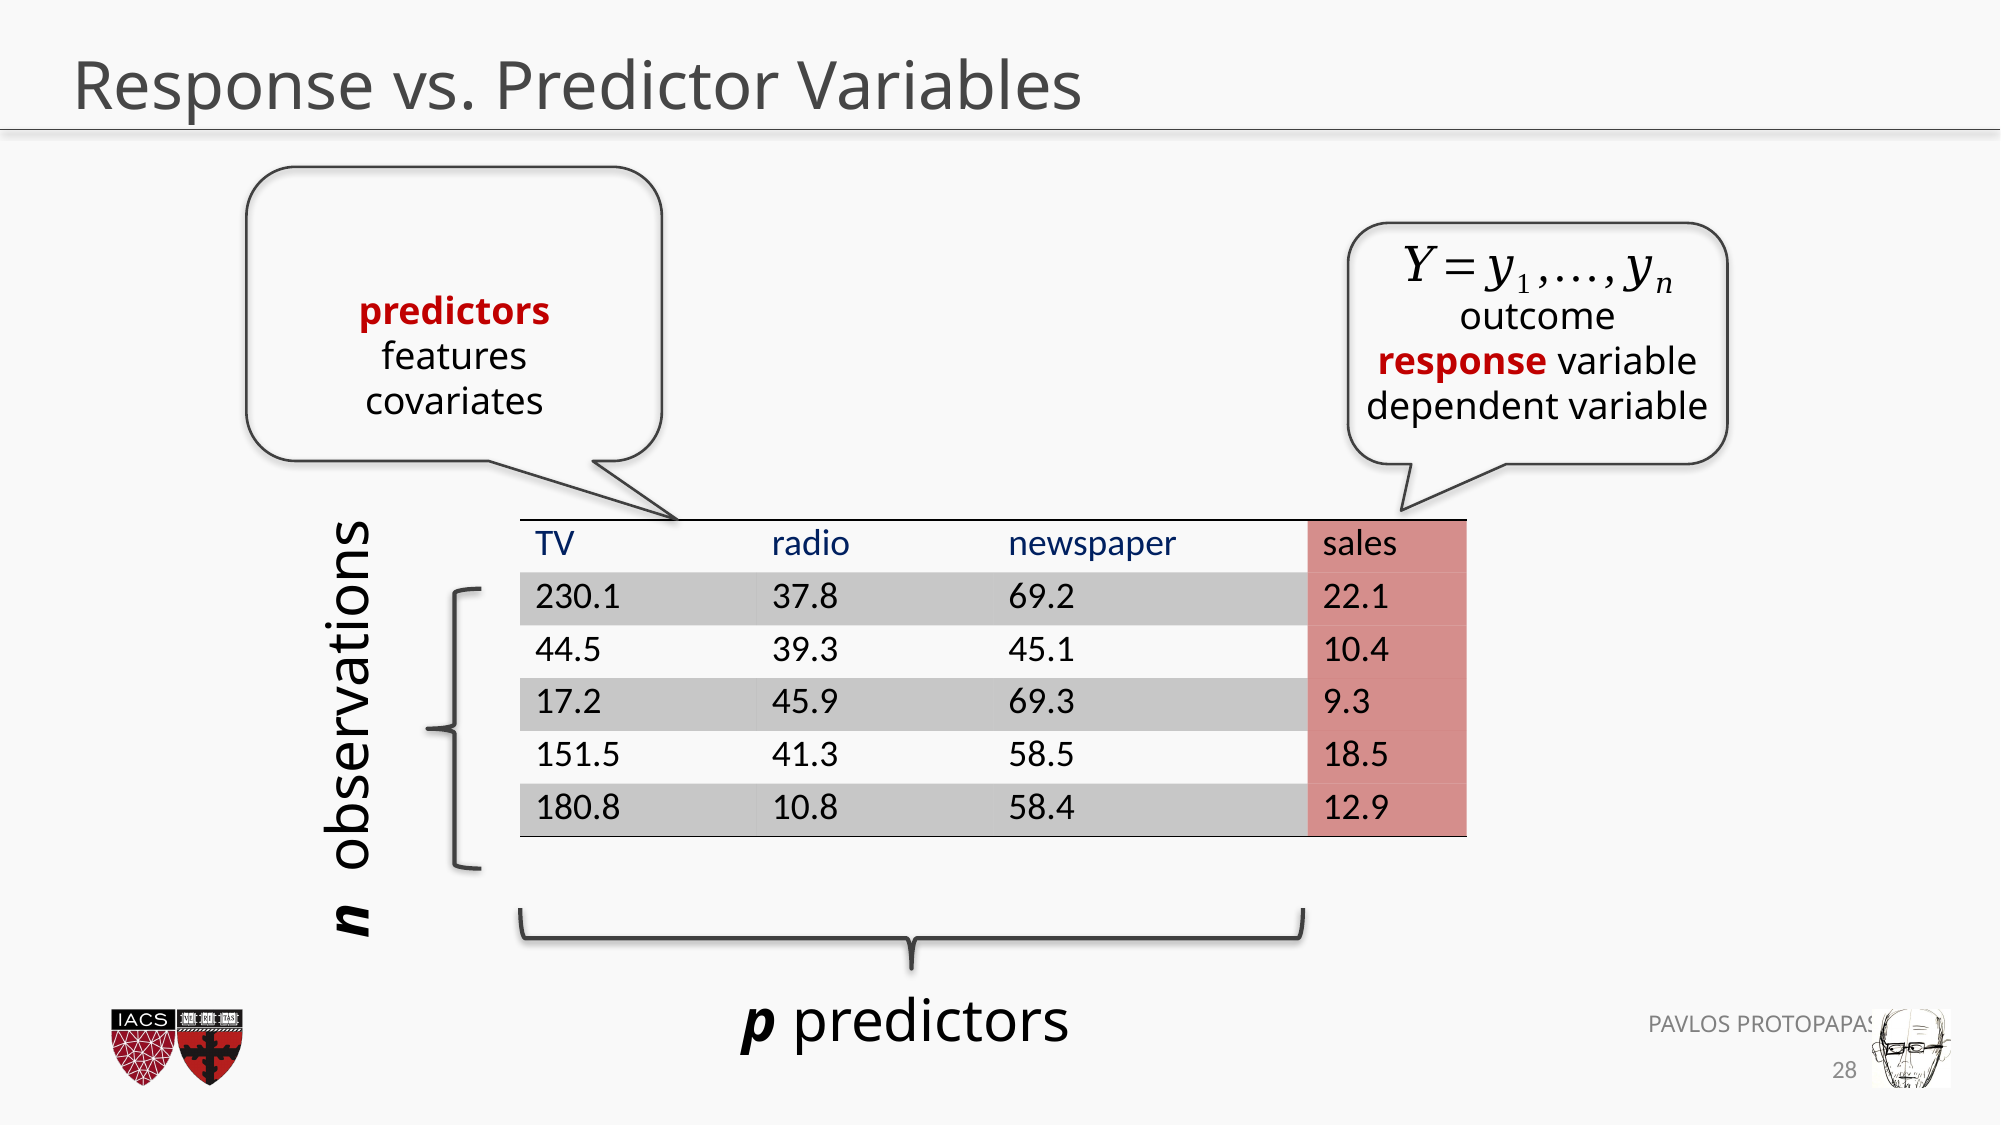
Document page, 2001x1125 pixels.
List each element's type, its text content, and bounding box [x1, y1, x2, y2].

text_box [1400, 480, 1473, 512]
table_cell 58.4 [993, 784, 1308, 836]
table_cell 39.3 [757, 625, 993, 678]
text_box n observations [302, 504, 388, 953]
table_cell 18.5 [1308, 731, 1467, 784]
table_cell 58.5 [993, 731, 1308, 784]
table_cell 180.8 [520, 784, 757, 836]
table_cell 44.5 [520, 625, 757, 678]
text_box [1724, 245, 1729, 442]
table_cell 151.5 [520, 731, 757, 784]
table_cell 9.3 [1308, 678, 1467, 731]
table_cell 22.1 [1308, 572, 1467, 625]
table_cell 45.1 [993, 625, 1308, 678]
text_box [518, 908, 1306, 971]
table_cell 10.4 [1308, 625, 1467, 678]
slide_number 28 [1405, 1038, 1873, 1099]
table_cell 45.9 [757, 678, 993, 731]
table_cell 69.2 [993, 572, 1308, 625]
table_cell 10.8 [757, 784, 993, 836]
table_cell 17.2 [520, 678, 757, 731]
text_box [425, 586, 482, 871]
text_box [1347, 246, 1351, 441]
text_box [245, 166, 679, 521]
picture [1872, 1009, 1951, 1088]
table_header sales [1308, 521, 1467, 572]
table_cell 41.3 [757, 731, 993, 784]
picture [109, 1009, 243, 1086]
table_cell 69.3 [993, 678, 1308, 731]
table_header newspaper [993, 521, 1308, 572]
text_box p predictors [727, 976, 1086, 1061]
table_header radio [757, 521, 993, 572]
title Response vs. Predictor Variables [57, 35, 1943, 162]
table_cell 37.8 [757, 572, 993, 625]
table_header TV [520, 521, 757, 572]
text_box [1355, 222, 1721, 239]
table_cell 12.9 [1308, 784, 1467, 836]
table_cell 230.1 [520, 572, 757, 625]
text_box outcome response variable dependent variable [1351, 239, 1724, 480]
